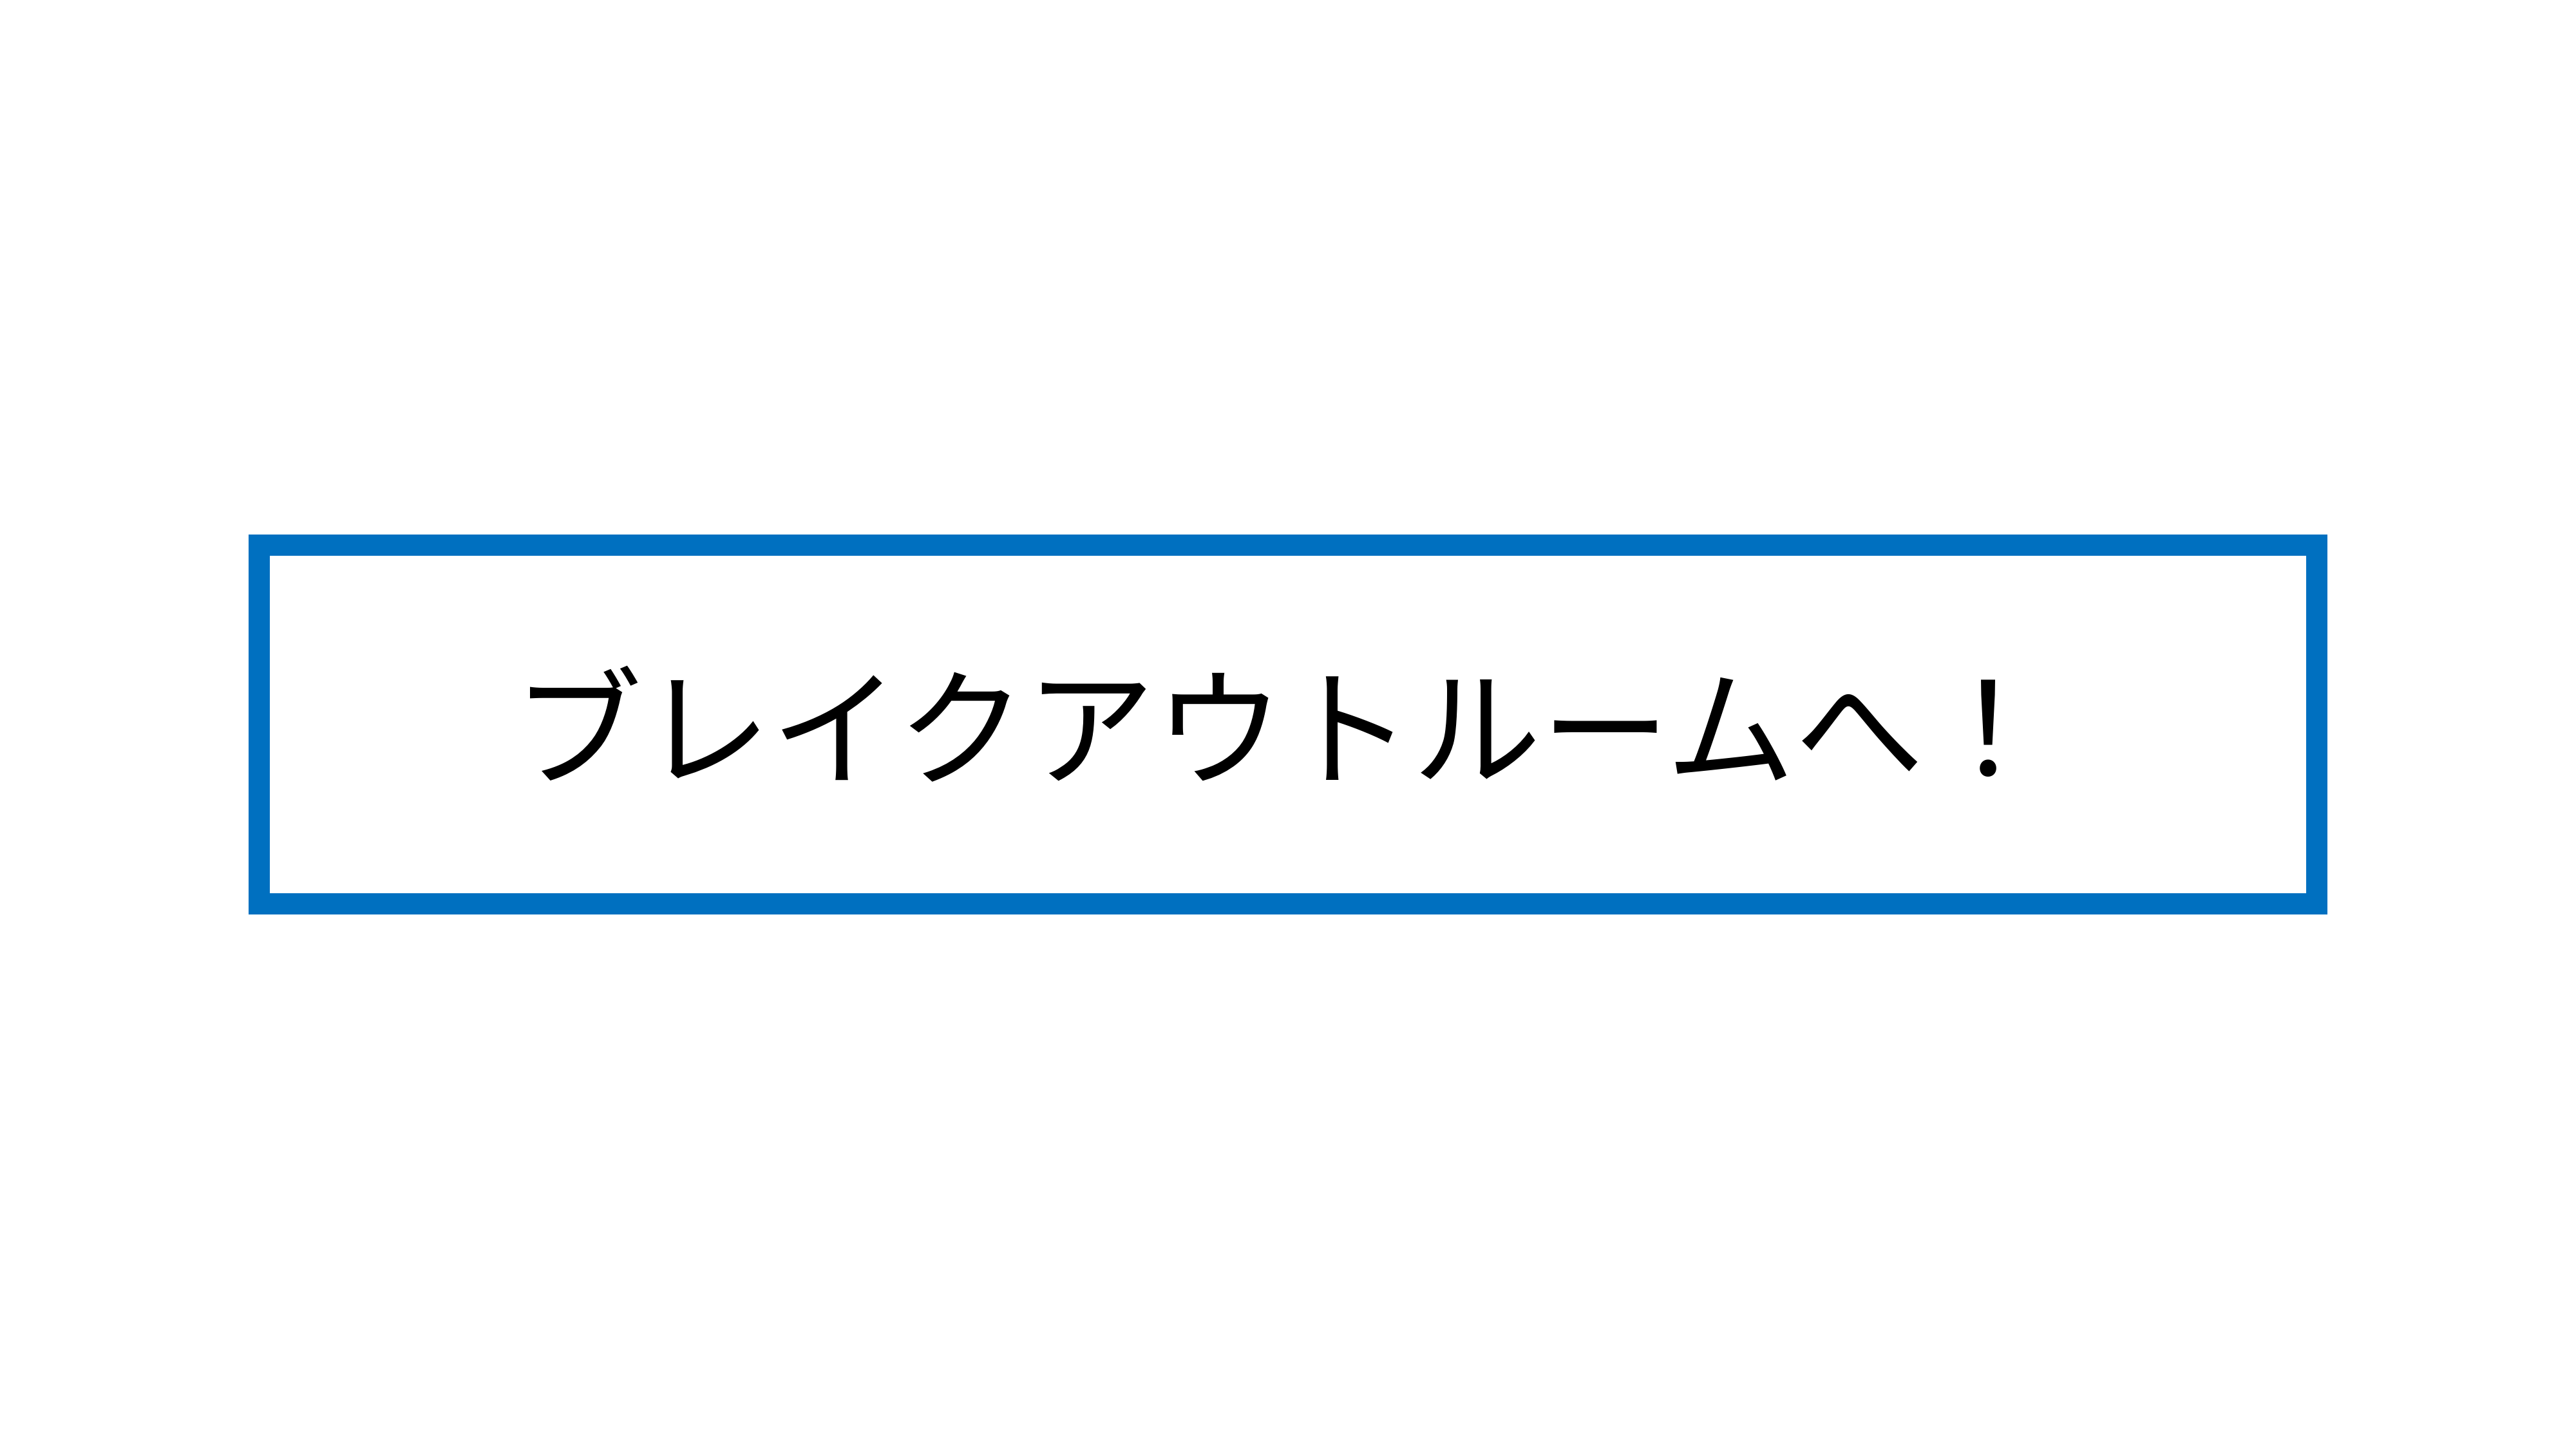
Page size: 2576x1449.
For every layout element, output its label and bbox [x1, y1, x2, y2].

text_box [259, 545, 2317, 904]
